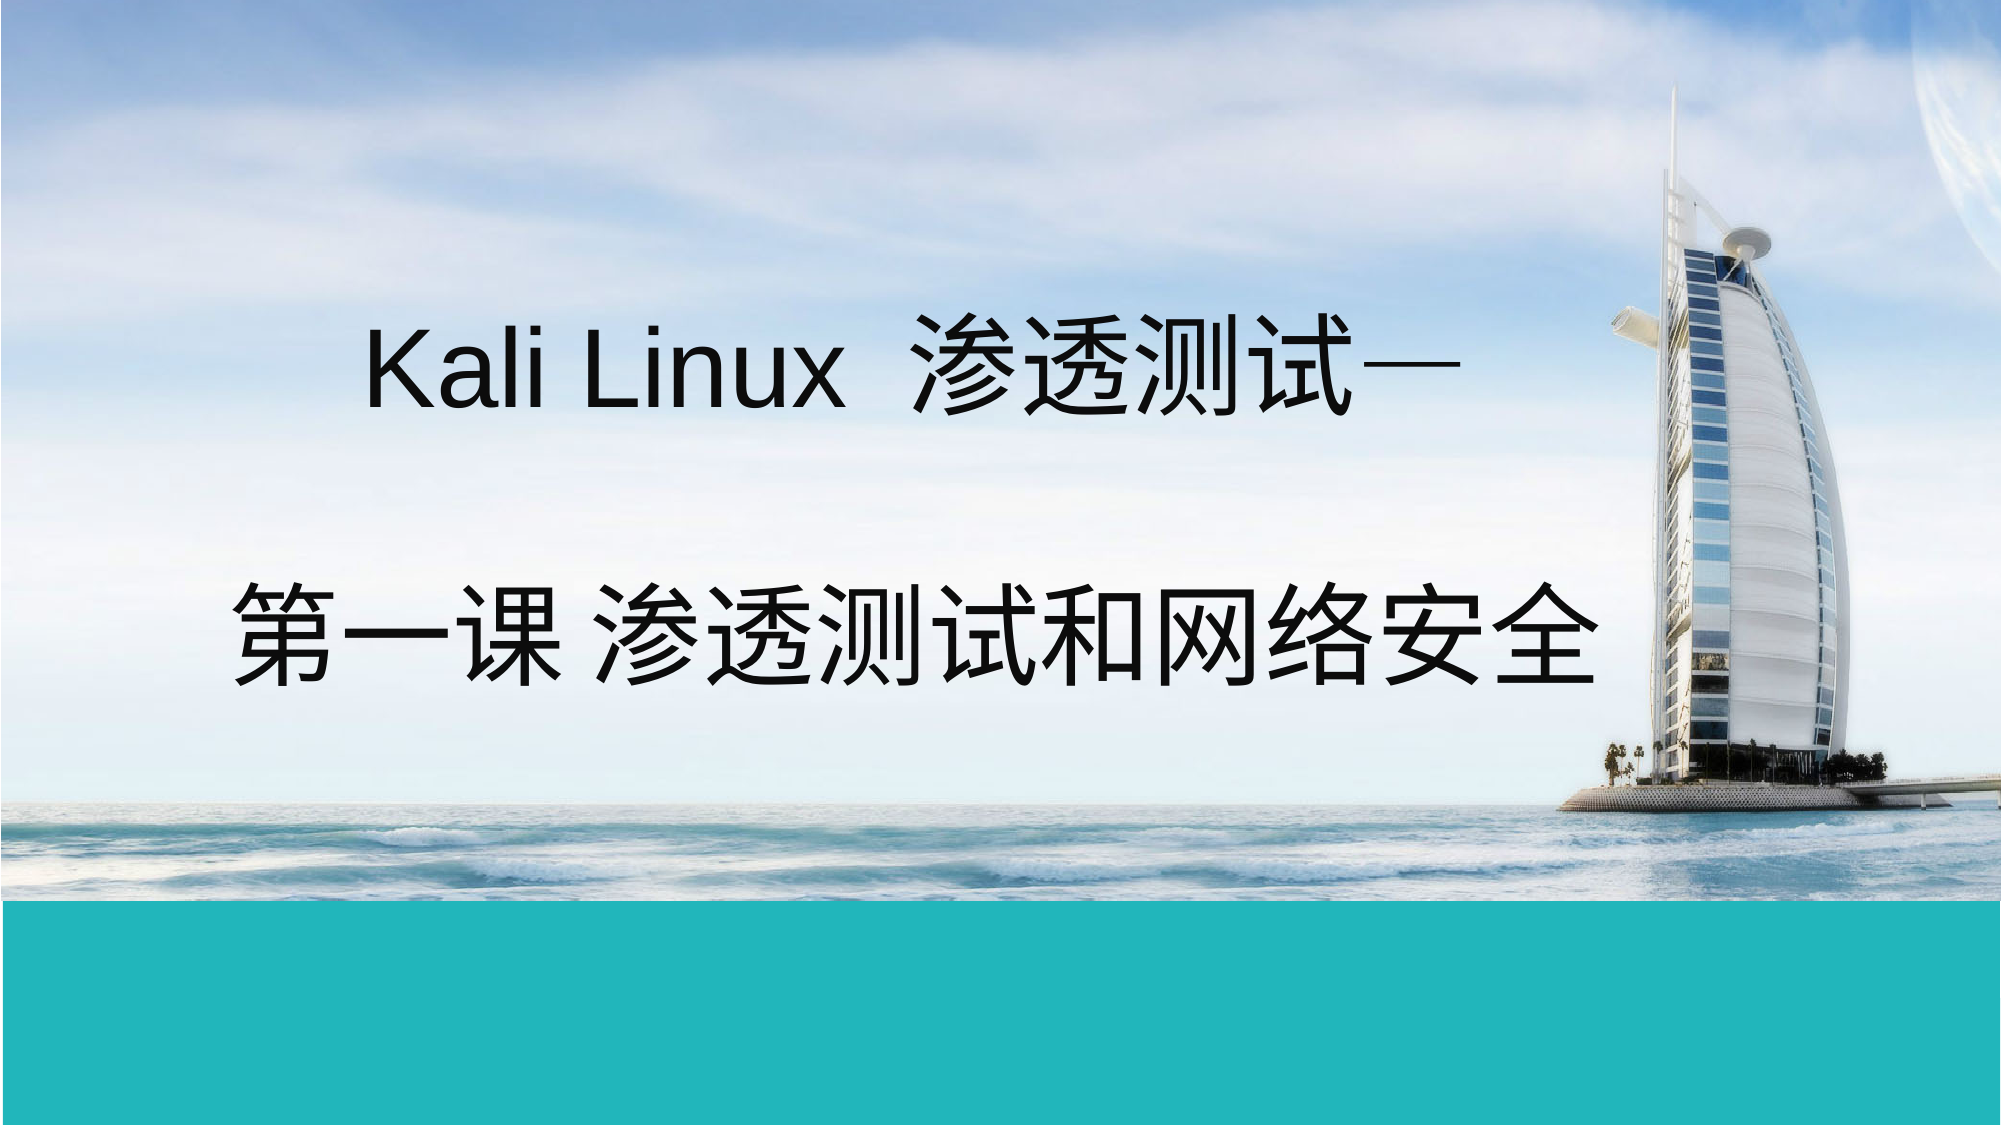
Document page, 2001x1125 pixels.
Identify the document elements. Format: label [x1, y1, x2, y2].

text_box [2, 901, 2000, 1125]
picture [0, 0, 2001, 997]
